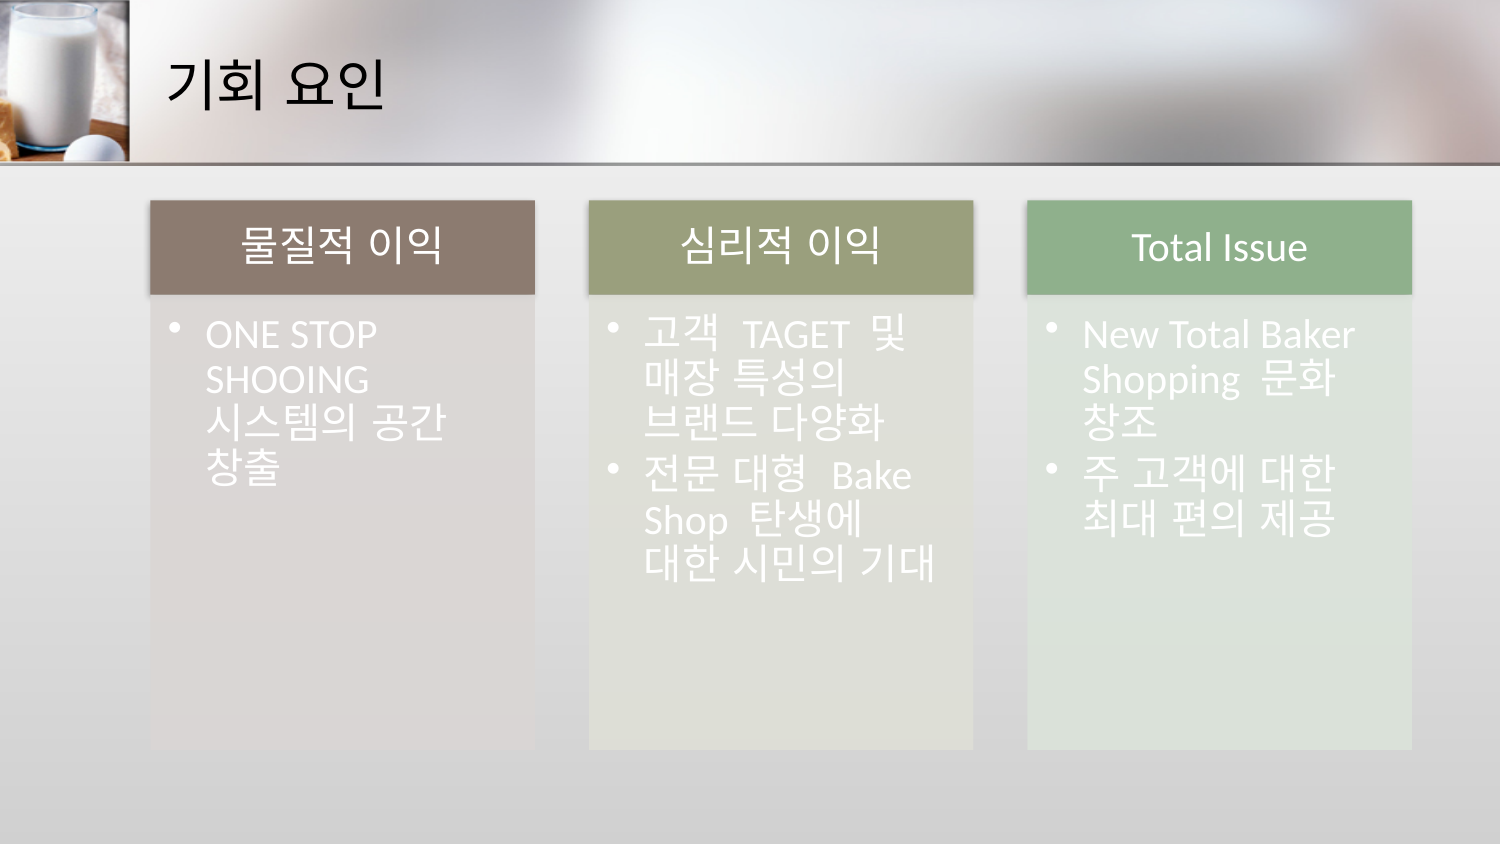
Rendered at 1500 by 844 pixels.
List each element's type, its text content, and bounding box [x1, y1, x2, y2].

picture [0, 0, 1500, 167]
title 기회 요인 [149, 18, 1413, 151]
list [149, 192, 1413, 758]
